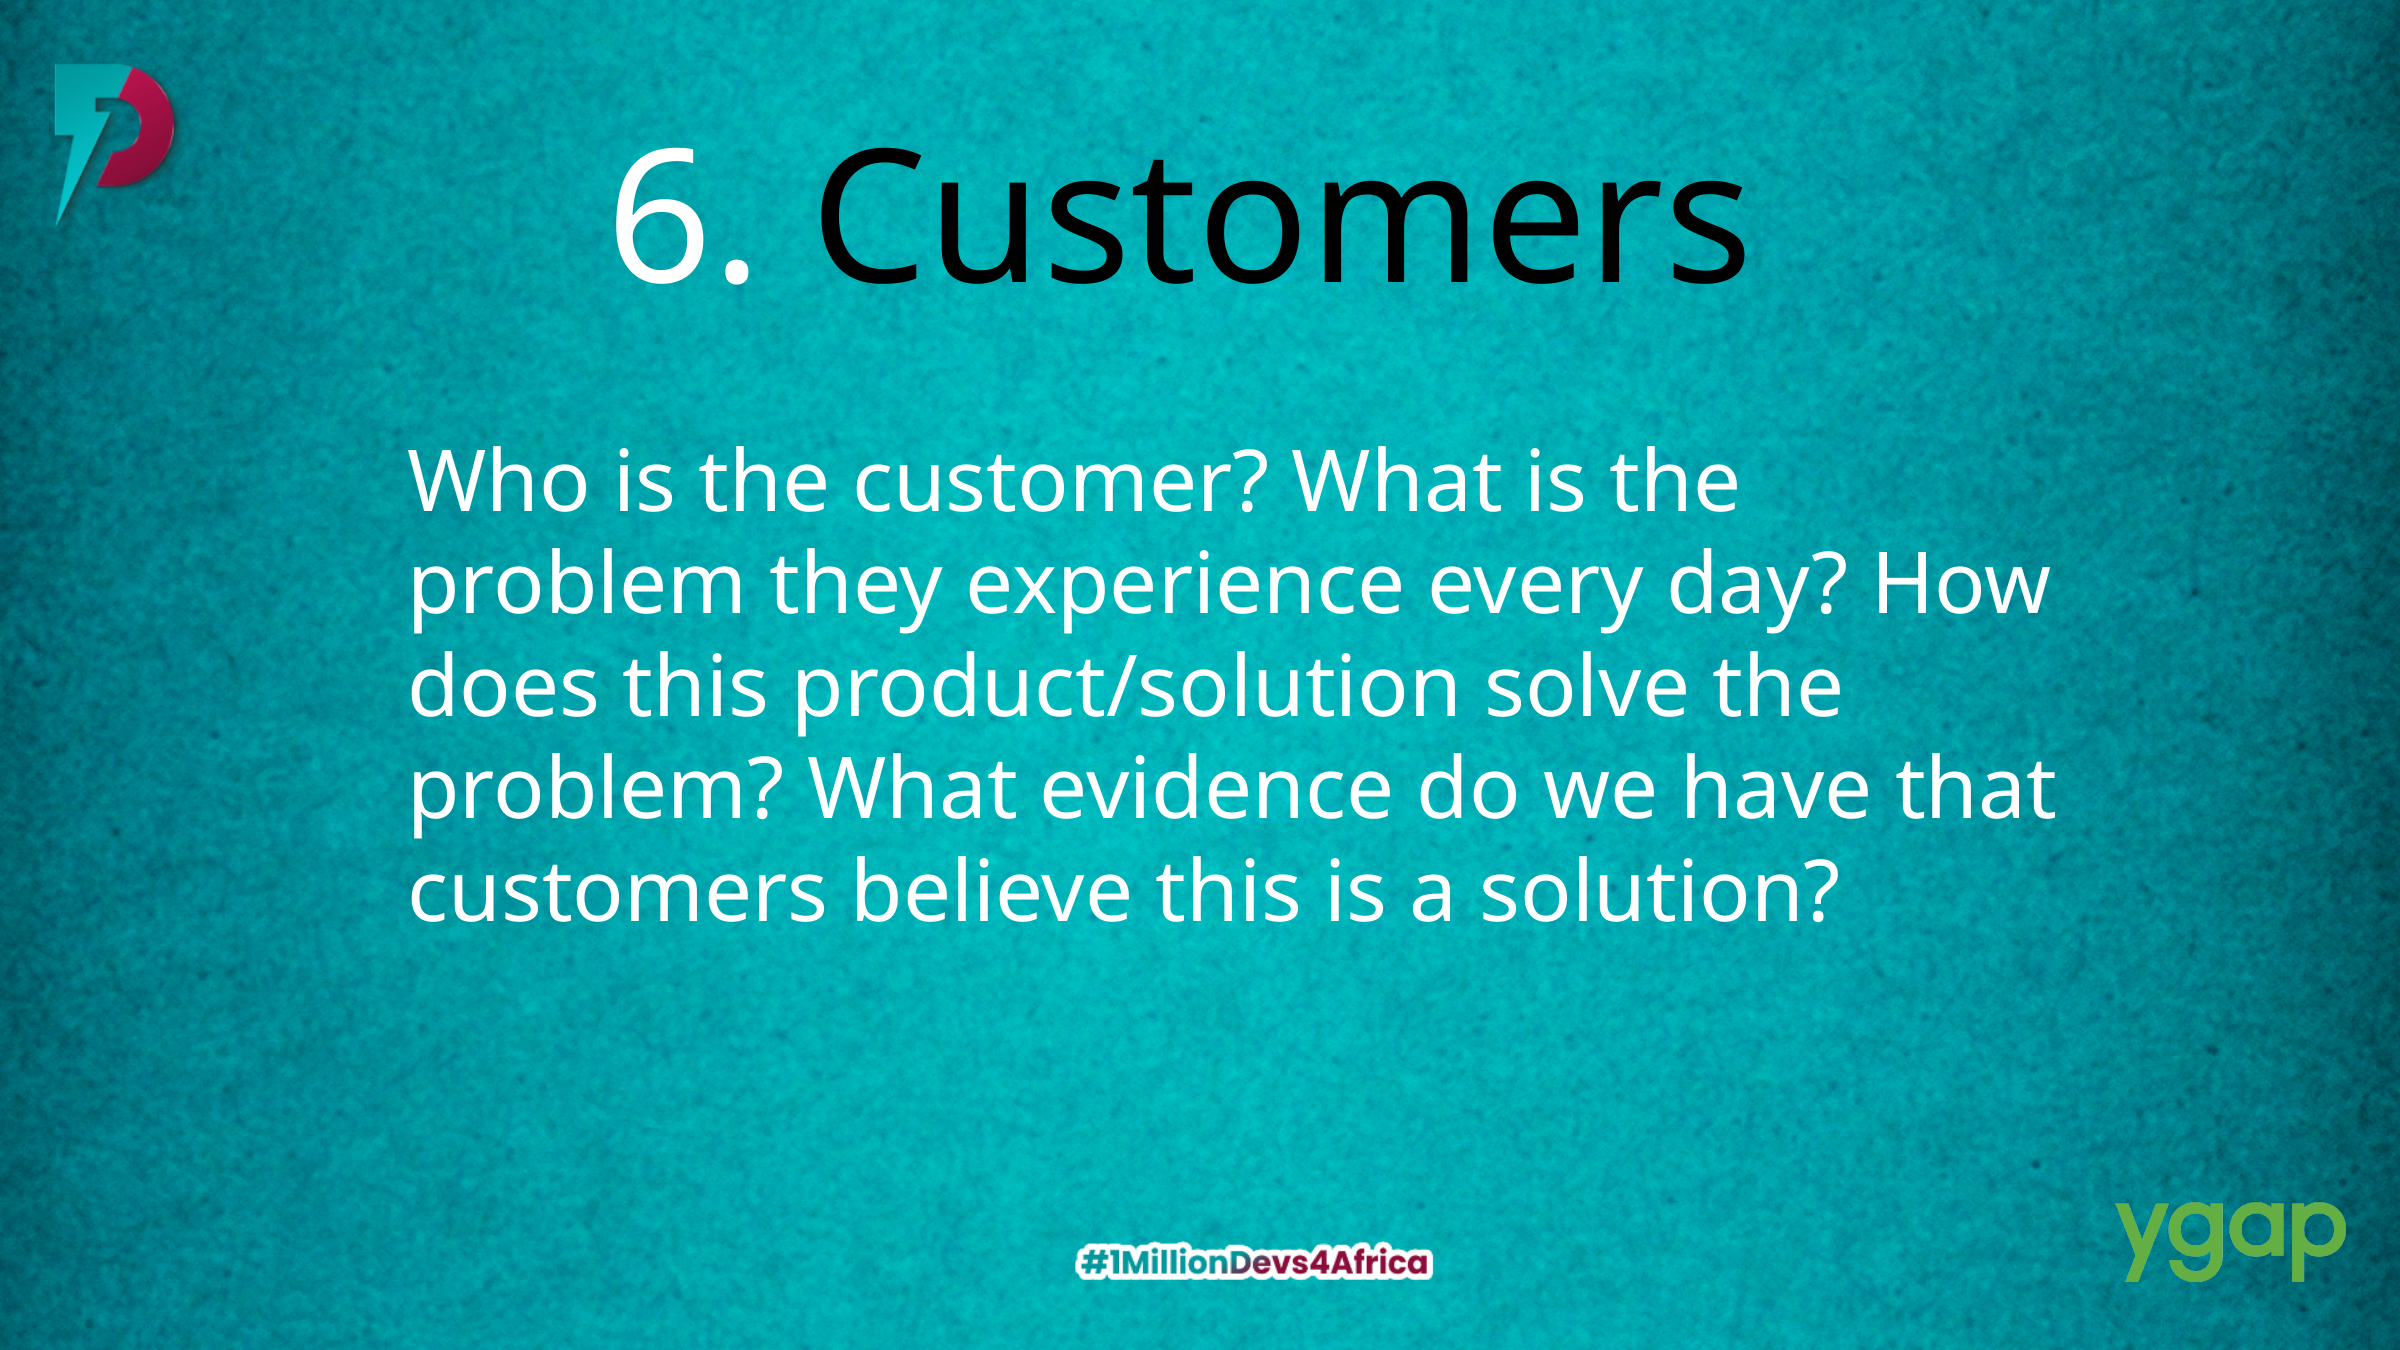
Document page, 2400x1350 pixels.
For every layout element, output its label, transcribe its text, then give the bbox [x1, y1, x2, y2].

text_box 6. Customers [0, 88, 2362, 328]
text_box Who is the customer? What is the problem they experience every day? How does this product/solution solve the problem? What evidence do we have that customers believe this is a solution? [392, 410, 2106, 954]
picture [0, 0, 2400, 1350]
